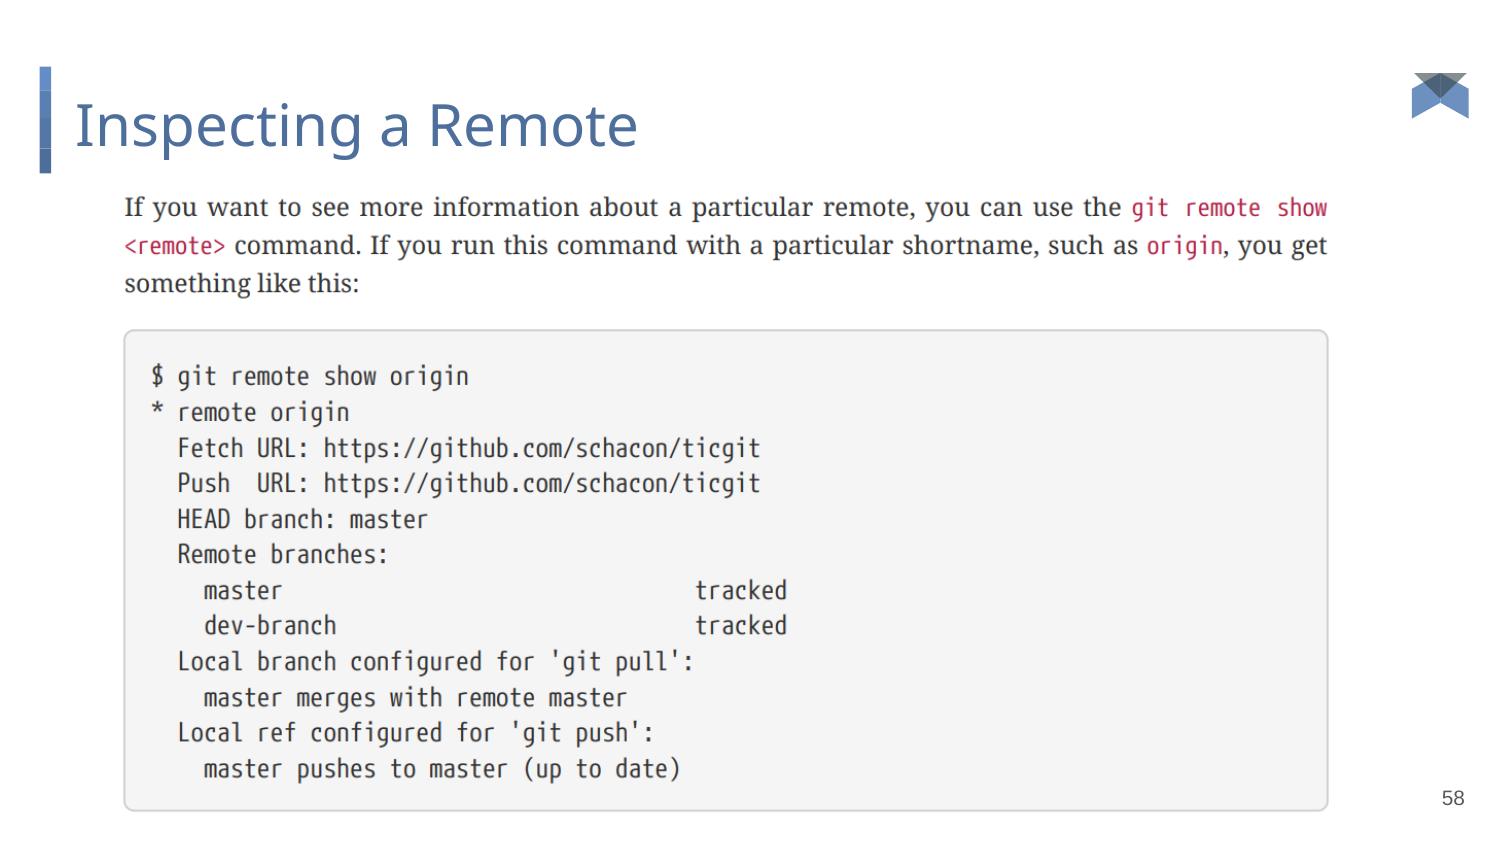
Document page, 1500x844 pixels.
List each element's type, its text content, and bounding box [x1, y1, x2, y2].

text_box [1417, 67, 1464, 125]
picture [110, 182, 1340, 830]
slide_number 58 [1389, 764, 1480, 830]
title Inspecting a Remote [60, 72, 1449, 167]
